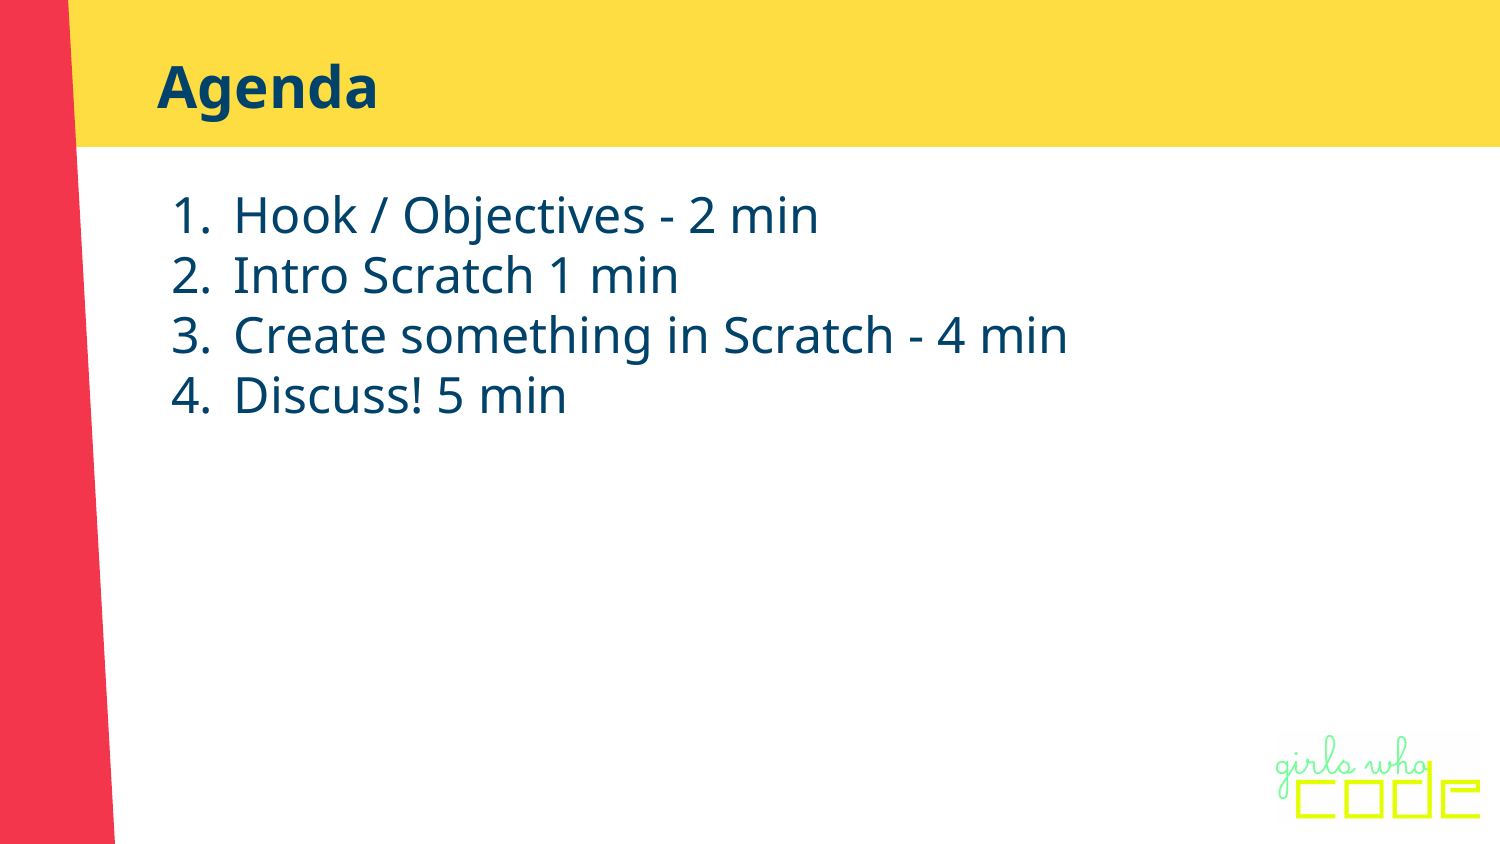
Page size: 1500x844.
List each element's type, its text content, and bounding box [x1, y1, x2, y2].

picture [1276, 731, 1480, 825]
title Agenda [142, 35, 1449, 130]
list Hook / Objectives - 2 min Intro Scratch 1 min Create something in Scratch - 4 min Discuss! 5 min [144, 168, 1451, 729]
